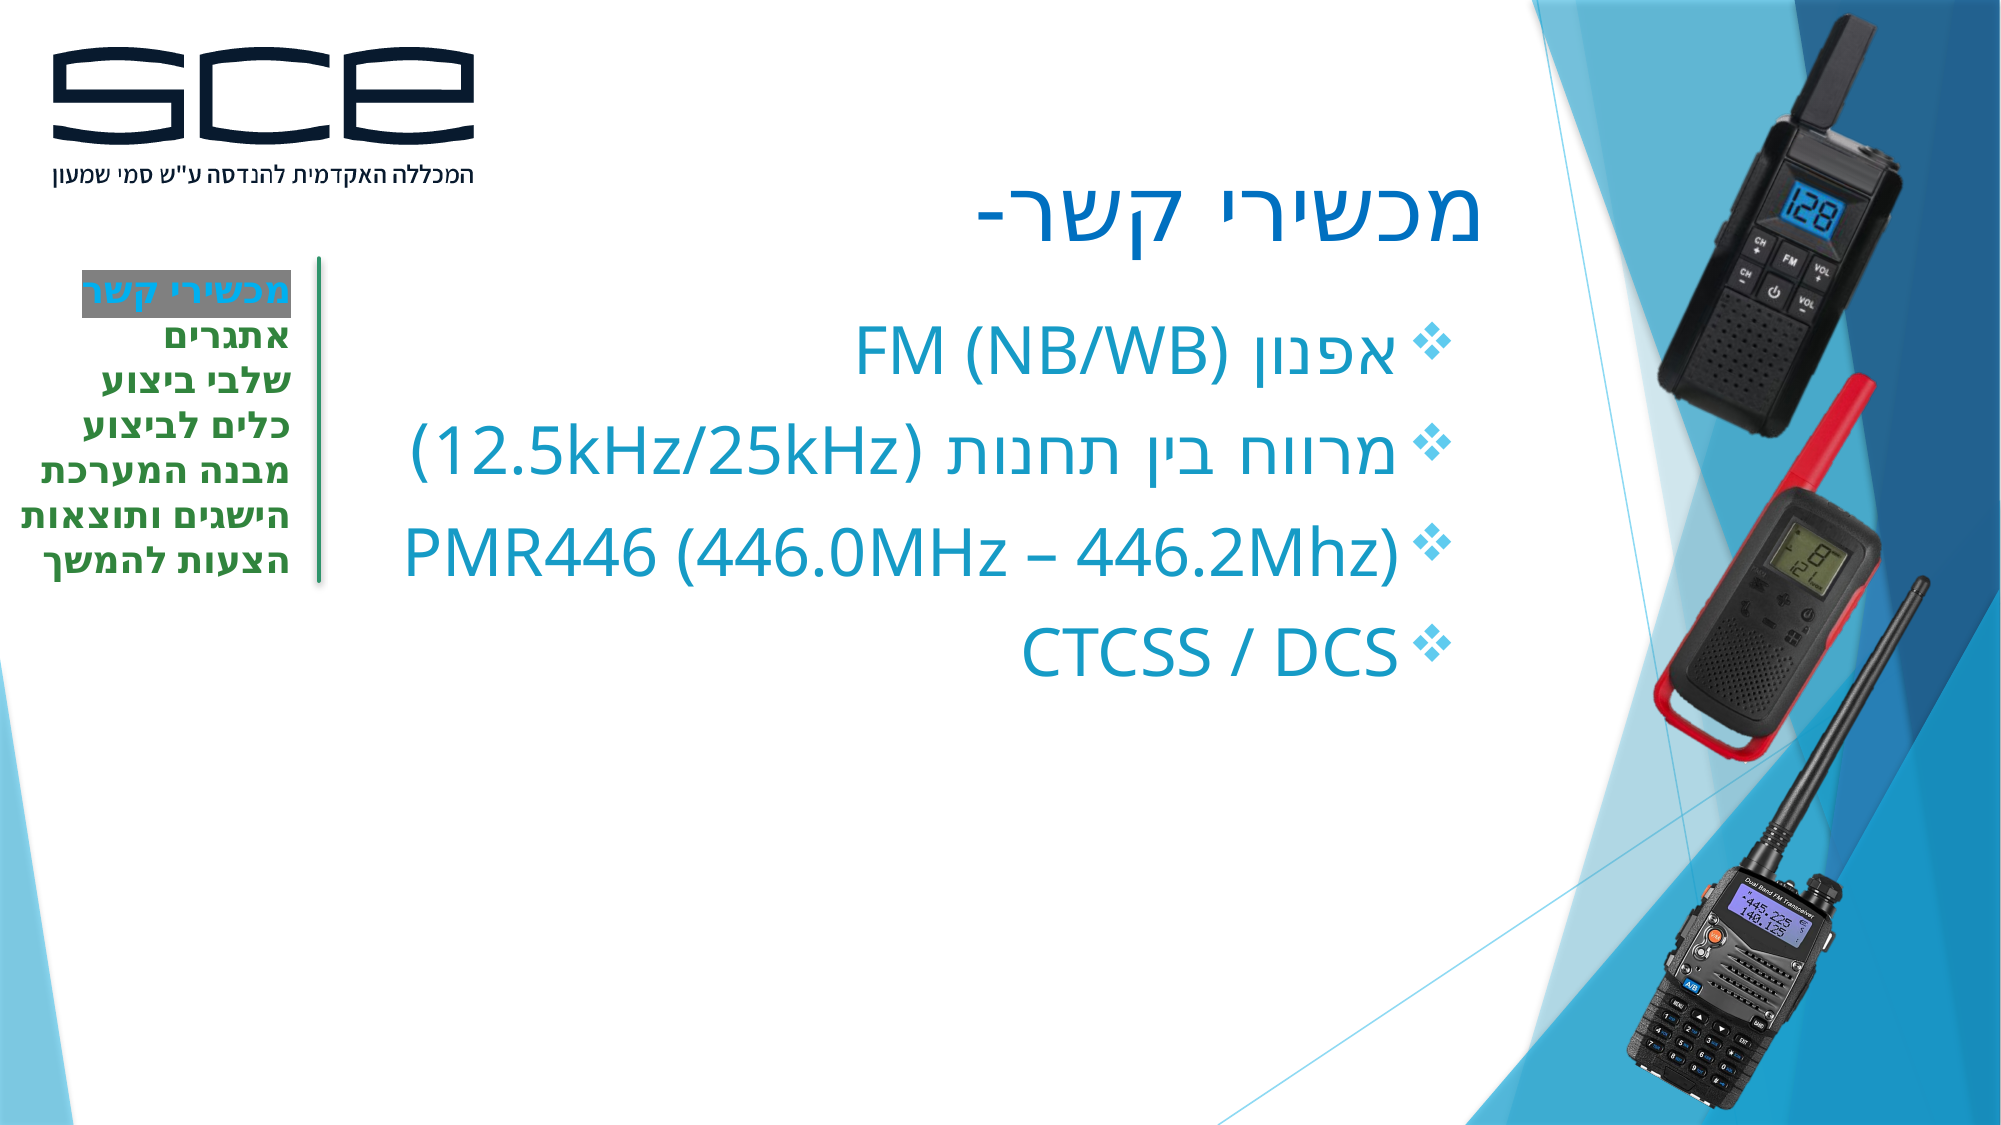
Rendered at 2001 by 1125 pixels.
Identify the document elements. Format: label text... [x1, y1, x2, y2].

text_box מכשירי קשר אתגרים שלבי ביצוע כלים לביצוע מבנה המערכת הישגים ותוצאות הצעות להמשך [0, 258, 307, 589]
picture [52, 47, 474, 188]
title מכשירי קשר- [91, 142, 1502, 282]
picture [1588, 0, 2000, 1125]
list אפנון FM (NB/WB) מרווח בין תחנות (12.5kHz/25kHz) PMR446 (446.0MHz – 446.2Mhz) CTCSS / DCS [361, 299, 1473, 975]
